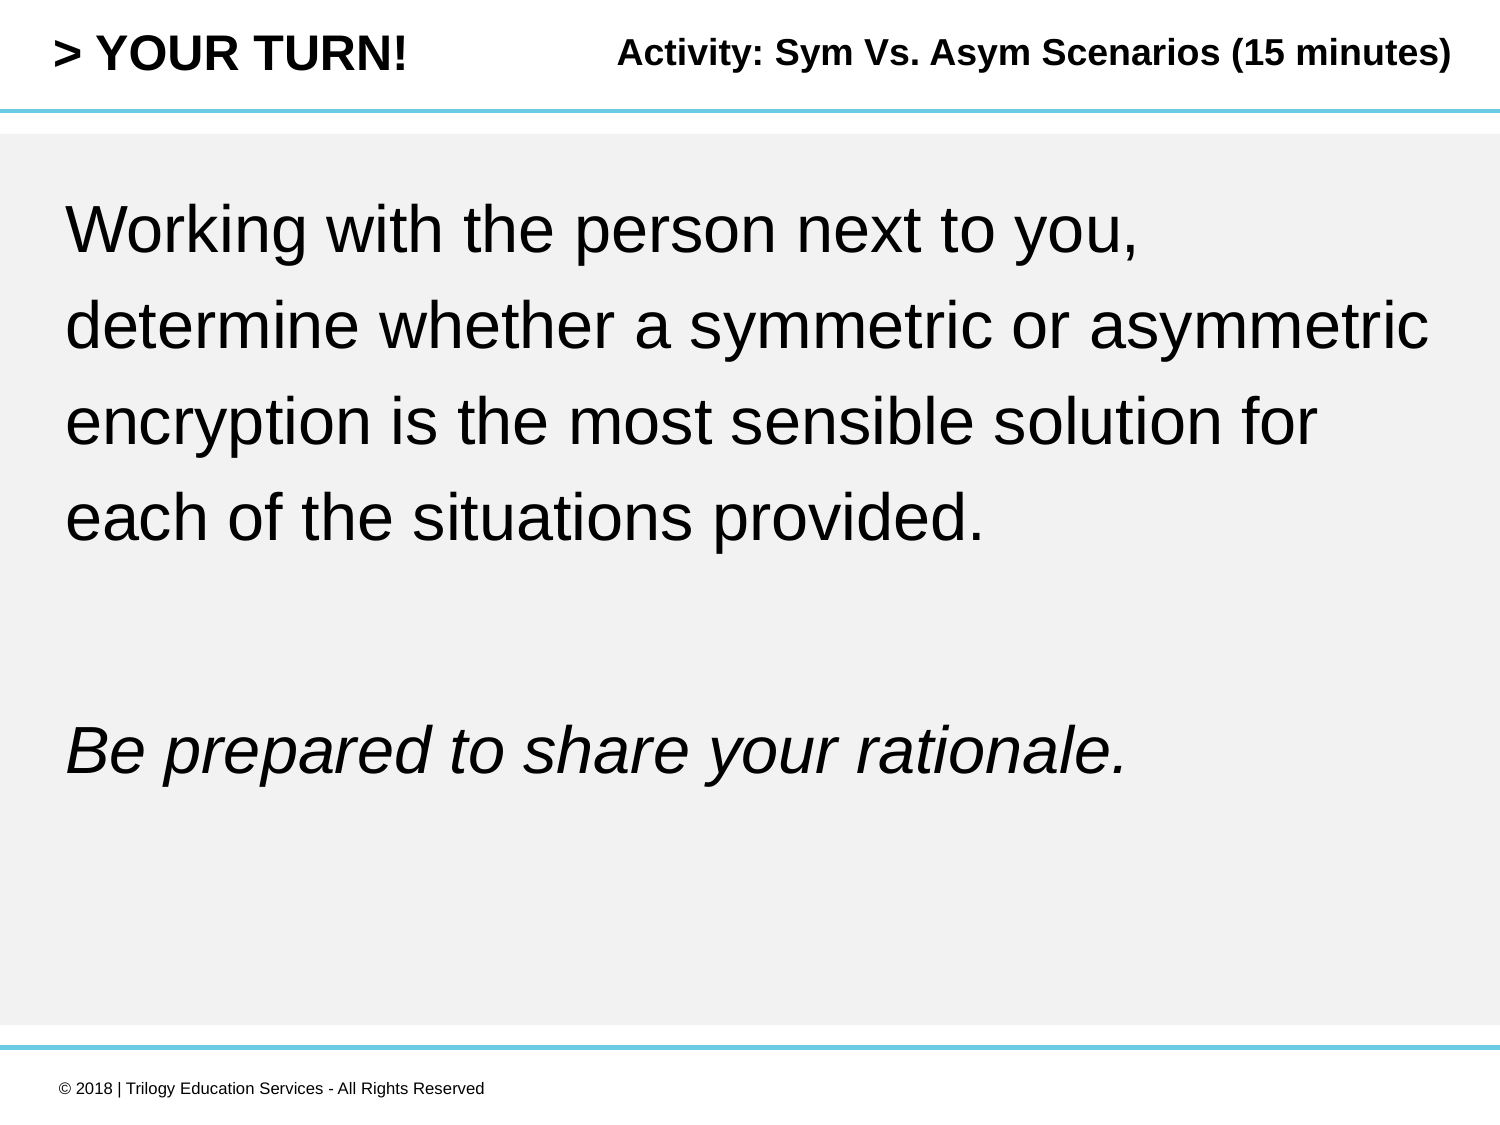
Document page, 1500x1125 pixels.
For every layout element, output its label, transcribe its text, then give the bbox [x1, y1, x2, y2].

list Activity: Sym Vs. Asym Scenarios (15 minutes) [500, 13, 1468, 81]
list Working with the person next to you, determine whether a symmetric or asymmetric encryption is the most sensible solution for each of the situations provided. Be prepared to share your rationale. [50, 162, 1464, 1038]
